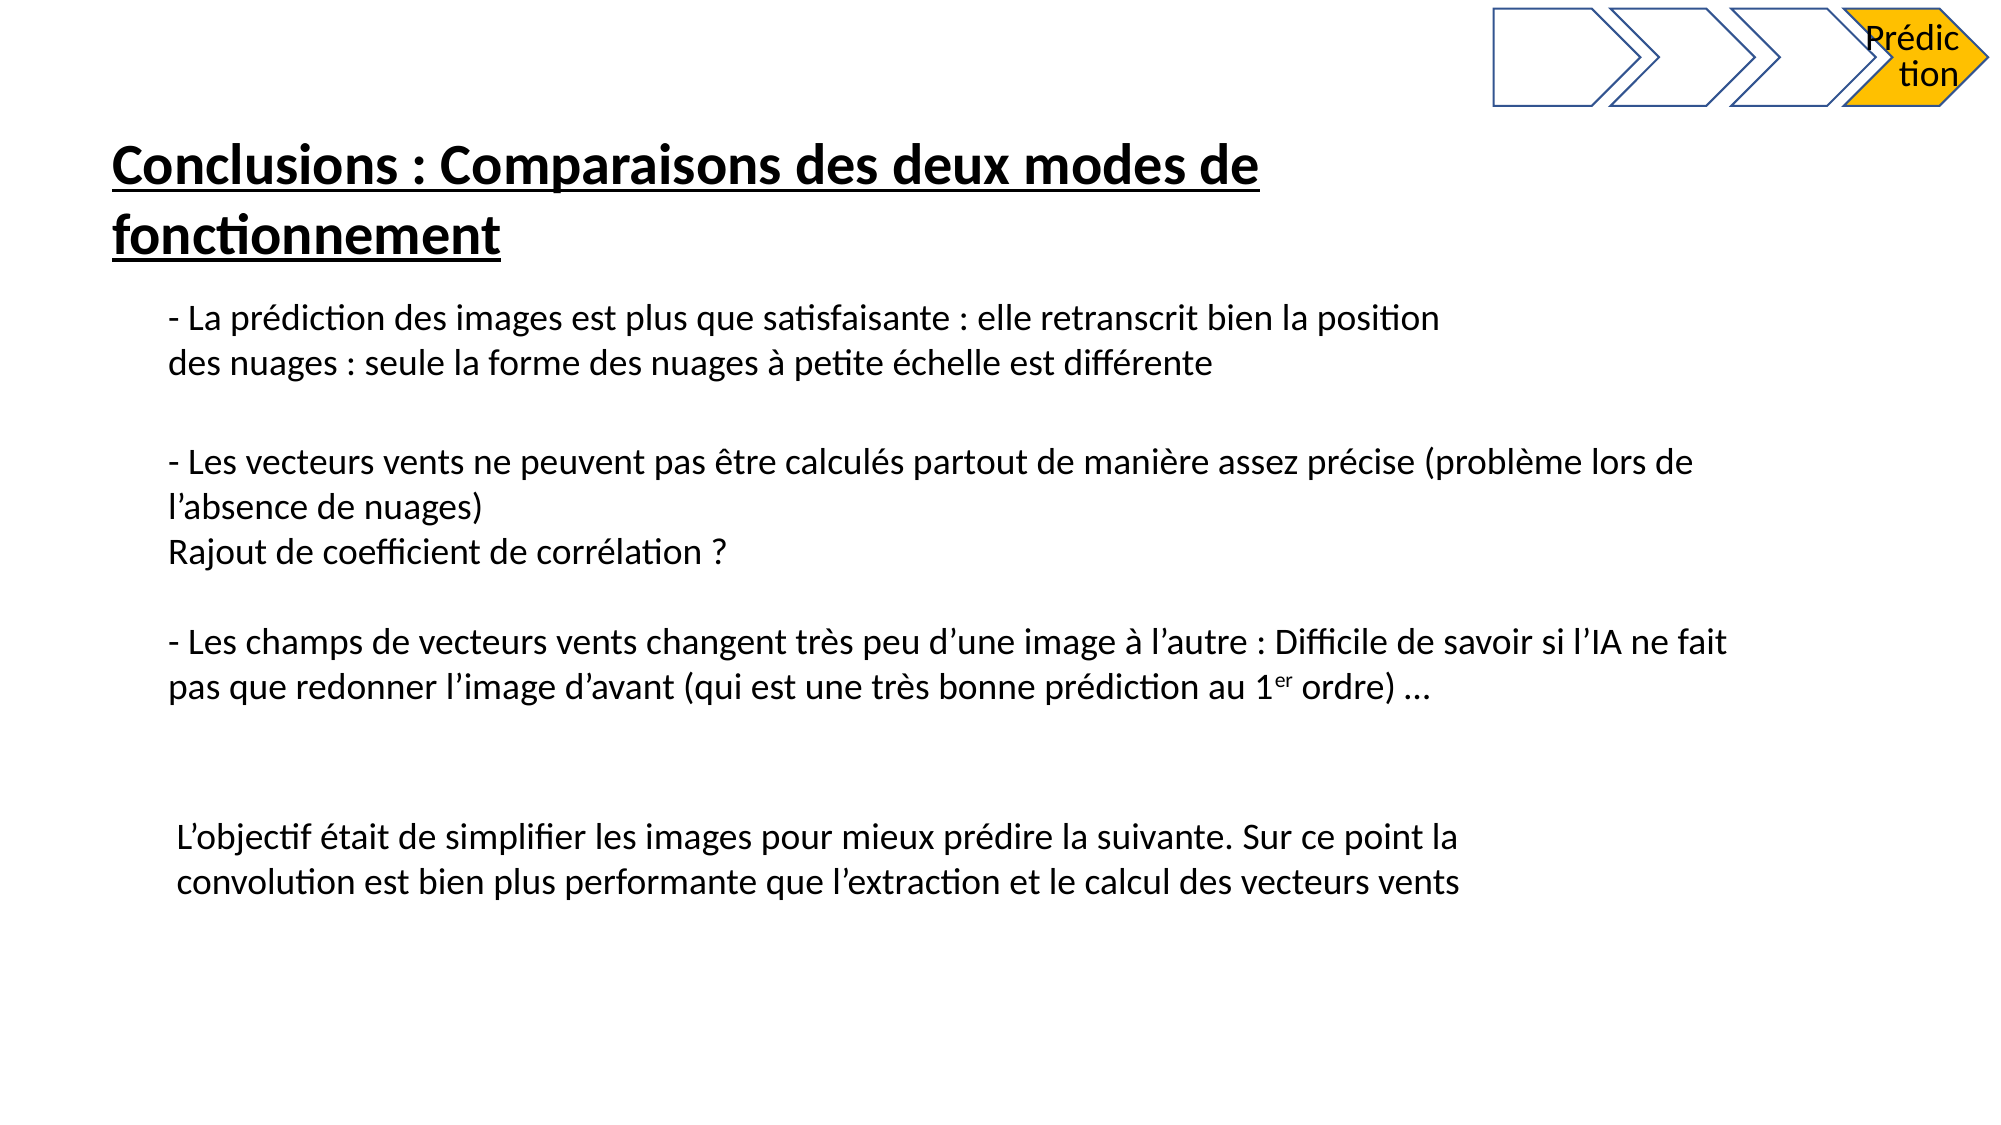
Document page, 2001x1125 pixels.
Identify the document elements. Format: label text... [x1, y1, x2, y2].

text_box Conclusions : Comparaisons des deux modes de fonctionnement [97, 119, 1665, 274]
text_box [1728, 7, 1849, 107]
text_box [1841, 7, 1948, 16]
text_box [1492, 7, 1642, 107]
text_box [1975, 42, 1990, 72]
text_box L’objectif était de simplifier les images pour mieux prédire la suivante. Sur ce point la convolution est bien plus performante que l’extraction et le calcul des vecteurs vents [161, 804, 1603, 910]
text_box - La prédiction des images est plus que satisfaisante : elle retranscrit bien la position des nuages : seule la forme des nuages à petite échelle est différente [153, 285, 1494, 391]
text_box - Les vecteurs vents ne peuvent pas être calculés partout de manière assez précise (problème lors de l’absence de nuages) Rajout de coefficient de corrélation ? - Les champs de vecteurs vents changent très peu d’une image à l’autre : Difficile de savoir si l’IA ne fait pas que redonner l’image d’avant (qui est une très bonne prédiction au 1er ordre) … [153, 429, 1775, 715]
text_box Prédic tion [1849, 15, 1975, 102]
text_box [1841, 99, 1945, 107]
text_box [1607, 7, 1757, 107]
